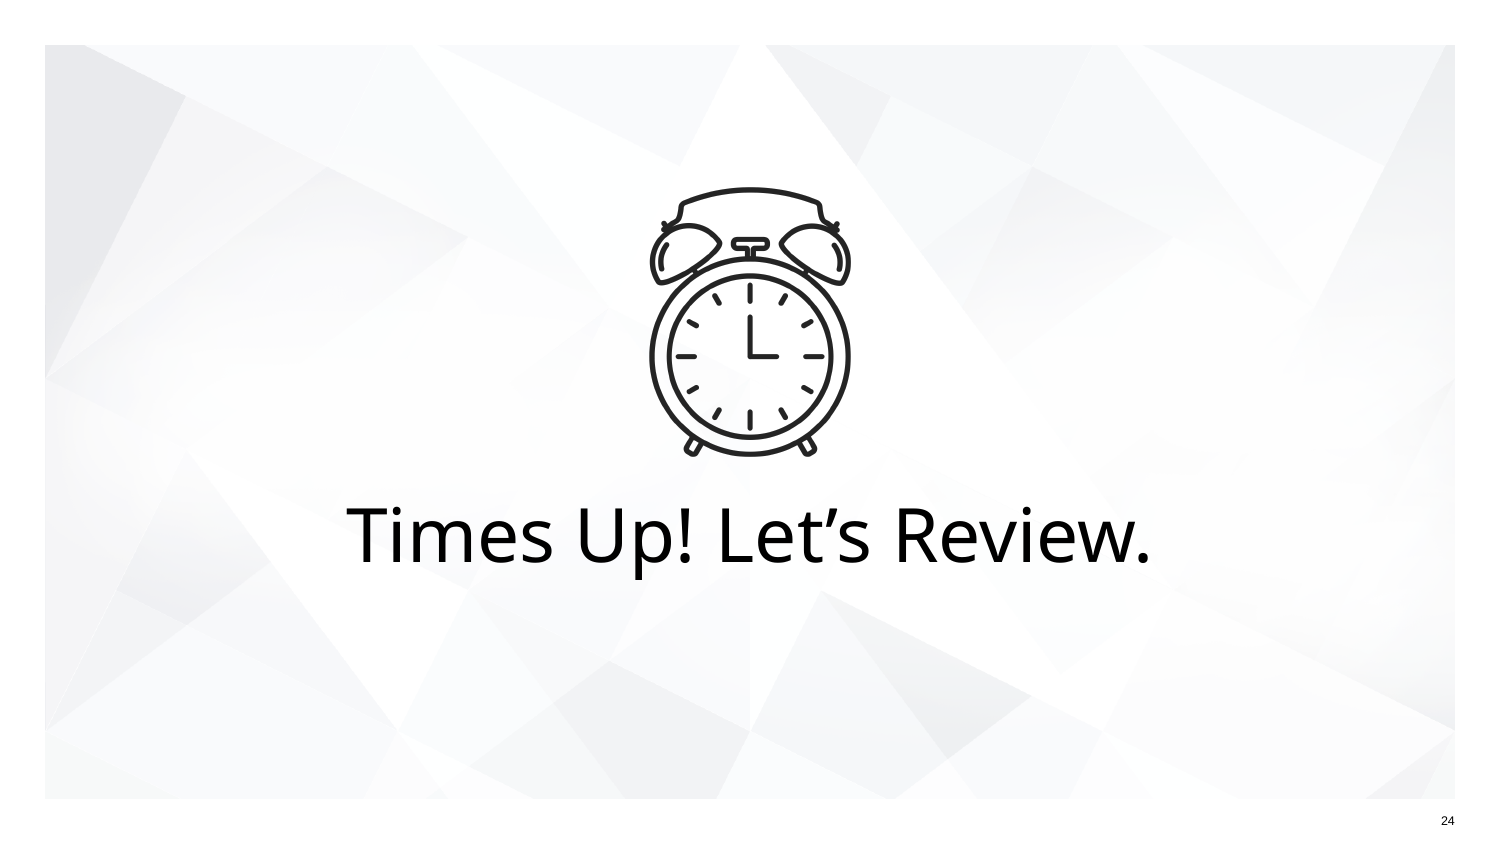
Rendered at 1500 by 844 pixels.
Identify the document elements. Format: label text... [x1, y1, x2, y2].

picture [45, 45, 1455, 799]
slide_number 24 [1412, 813, 1455, 831]
